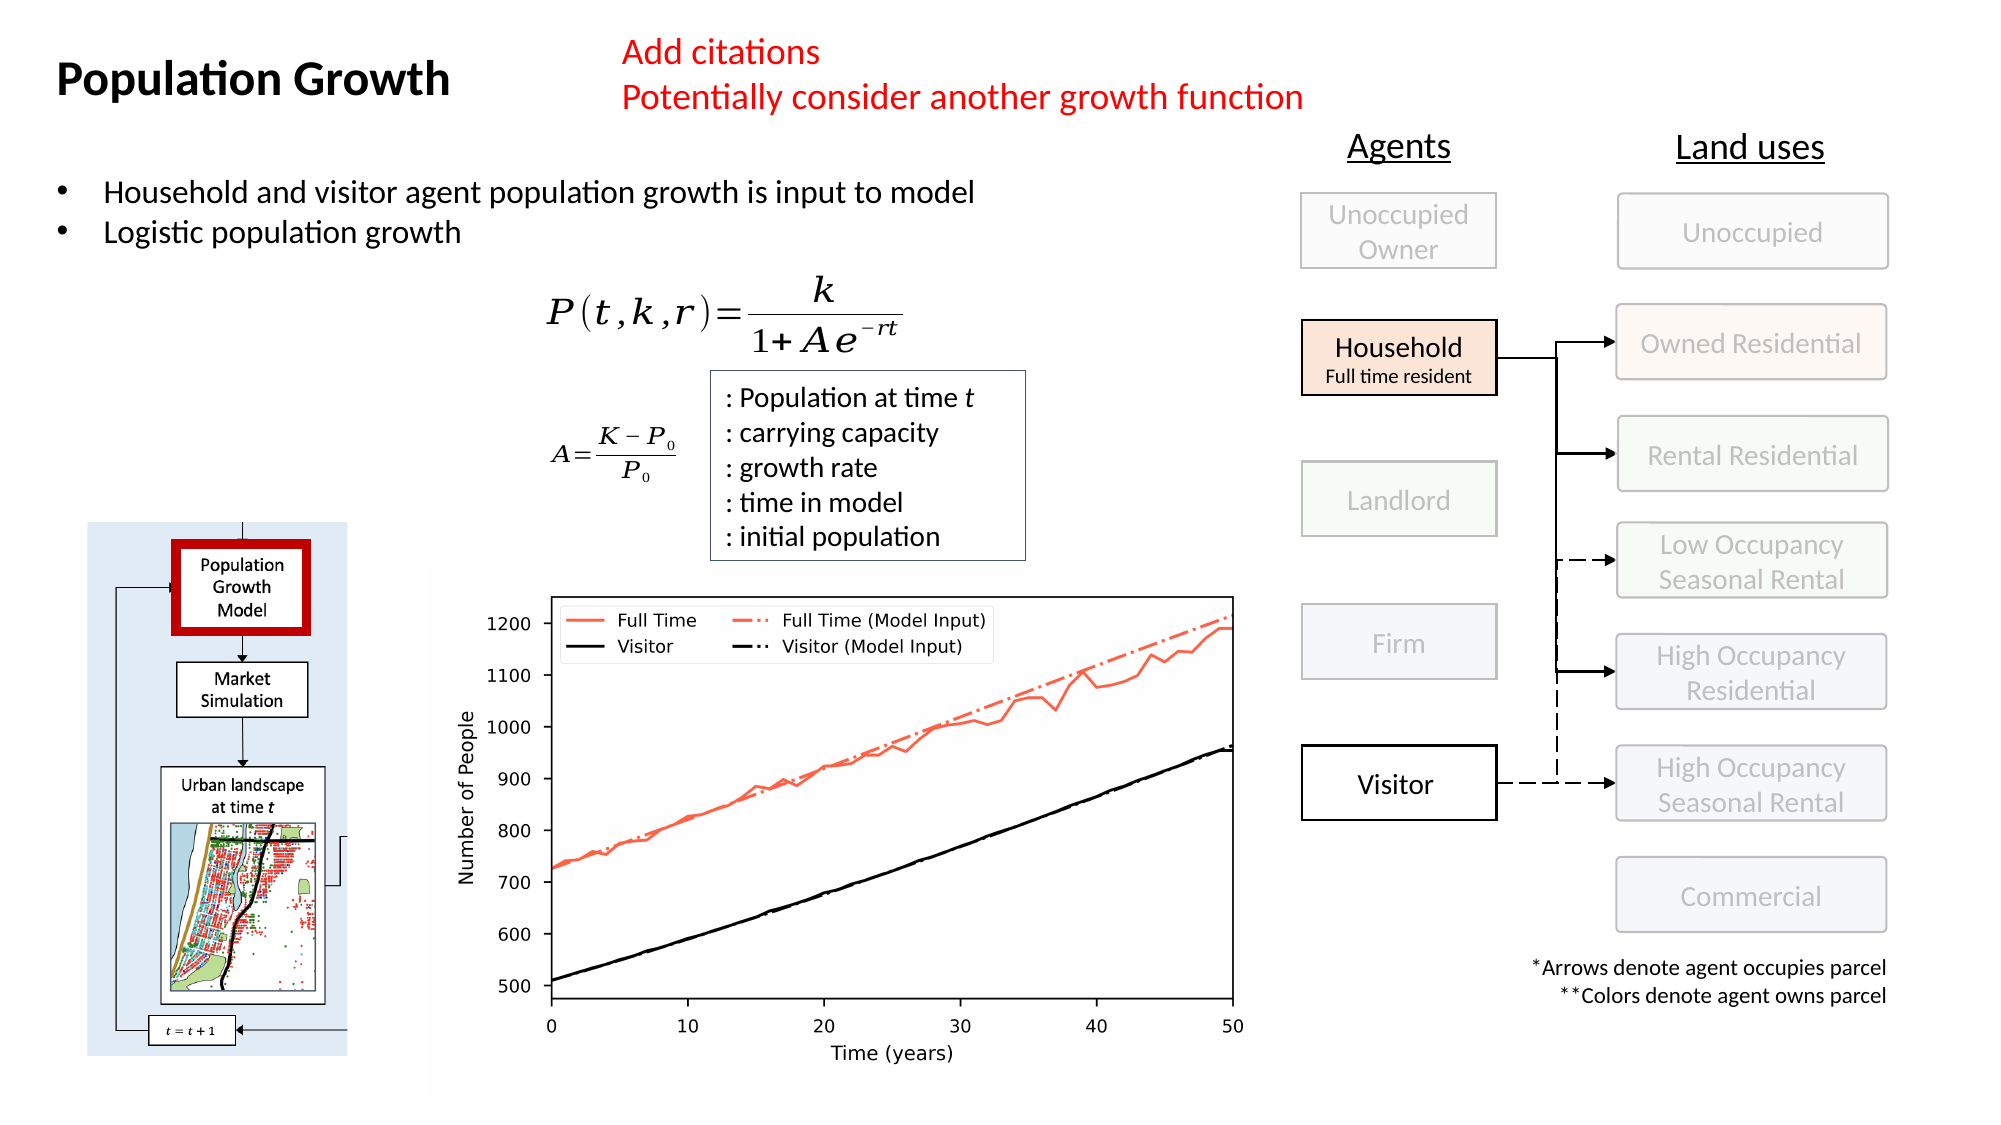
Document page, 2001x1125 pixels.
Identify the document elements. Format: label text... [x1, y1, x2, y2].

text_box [1265, 113, 1926, 1017]
text_box Household and visitor agent population growth is input to model Logistic population growth [41, 162, 1034, 258]
text_box Population Growth [41, 37, 512, 113]
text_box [87, 522, 348, 1056]
picture [426, 565, 1276, 1096]
text_box Add citations Potentially consider another growth function [607, 19, 1321, 125]
